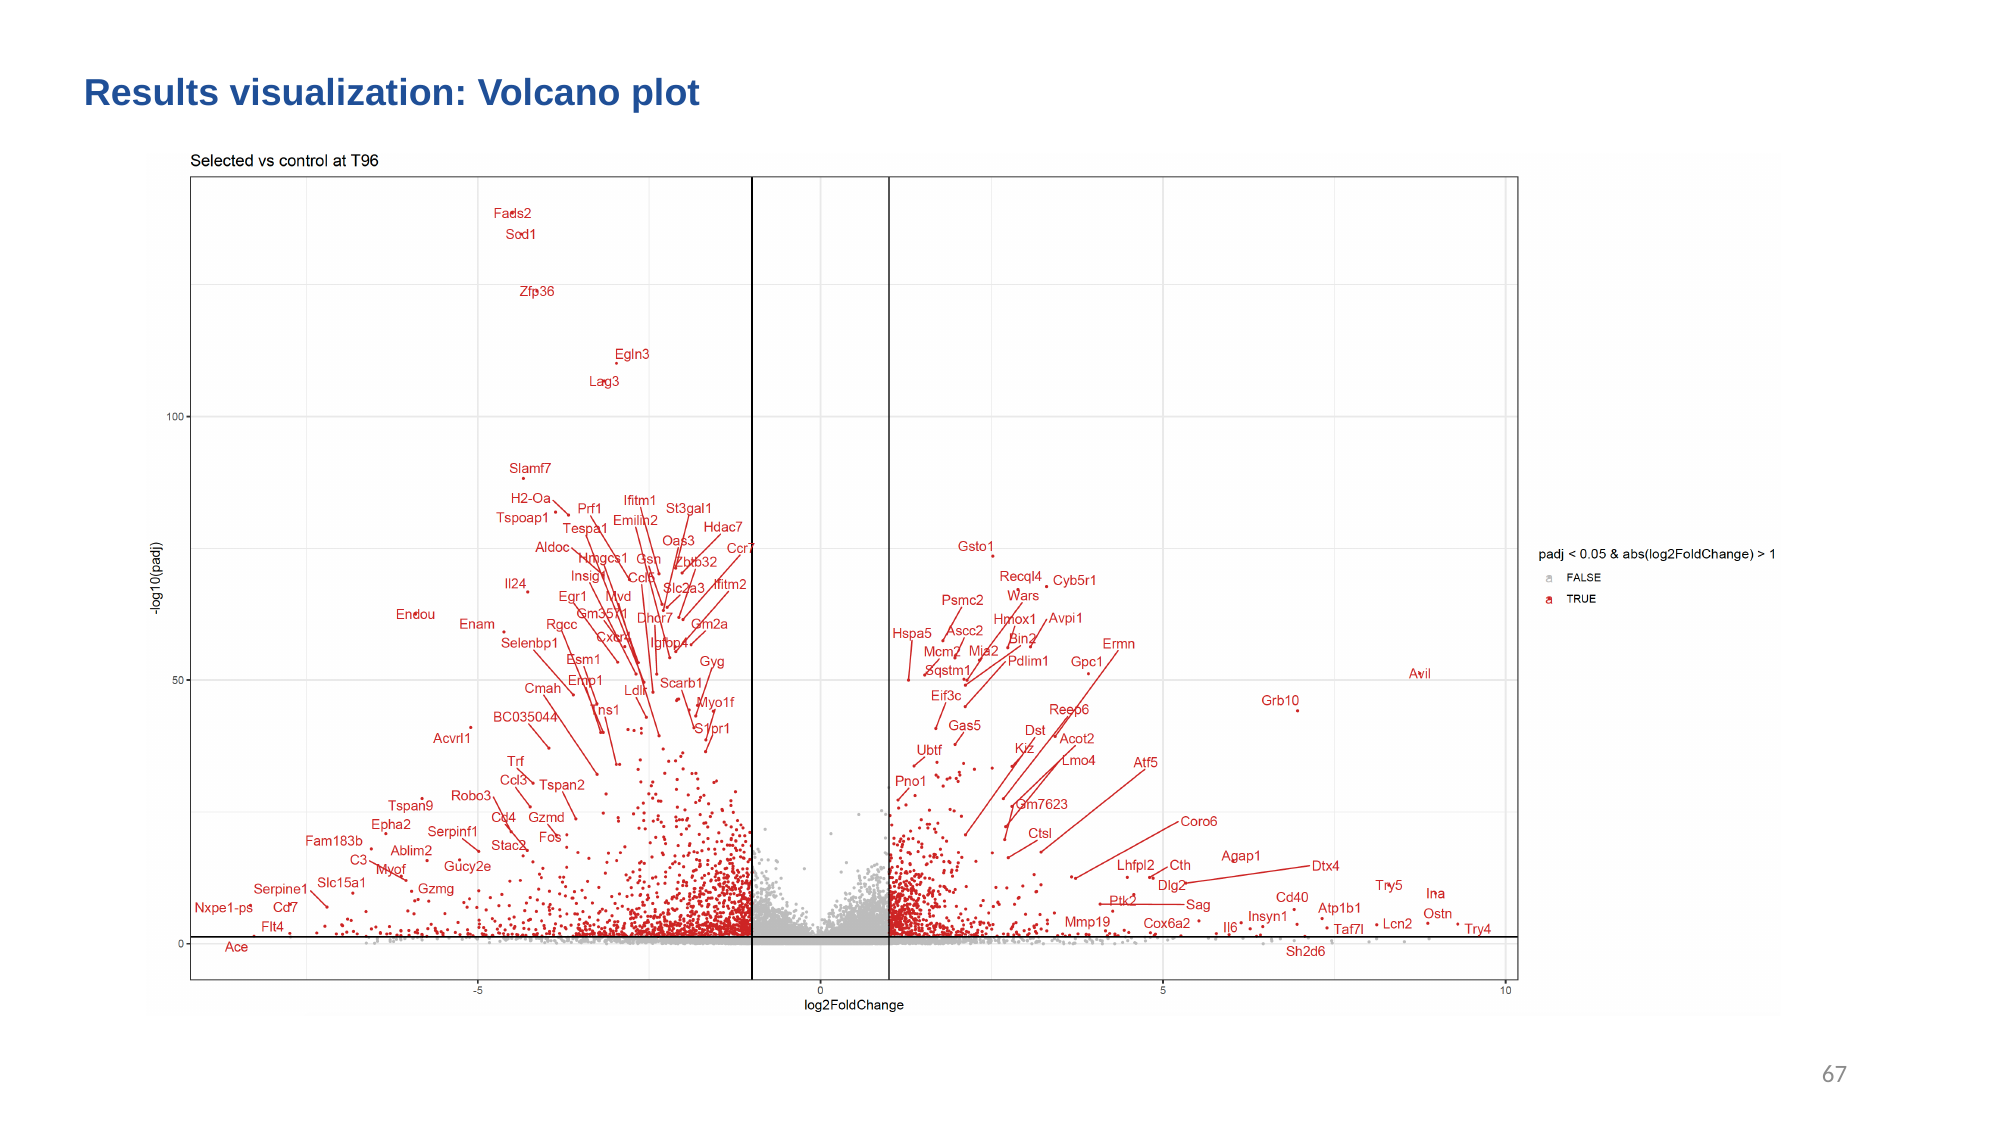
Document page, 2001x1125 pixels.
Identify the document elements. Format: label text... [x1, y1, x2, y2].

slide_number 67 [1412, 1042, 1863, 1103]
text_box Results visualization: Volcano plot [69, 60, 1559, 121]
picture [146, 153, 1781, 1016]
